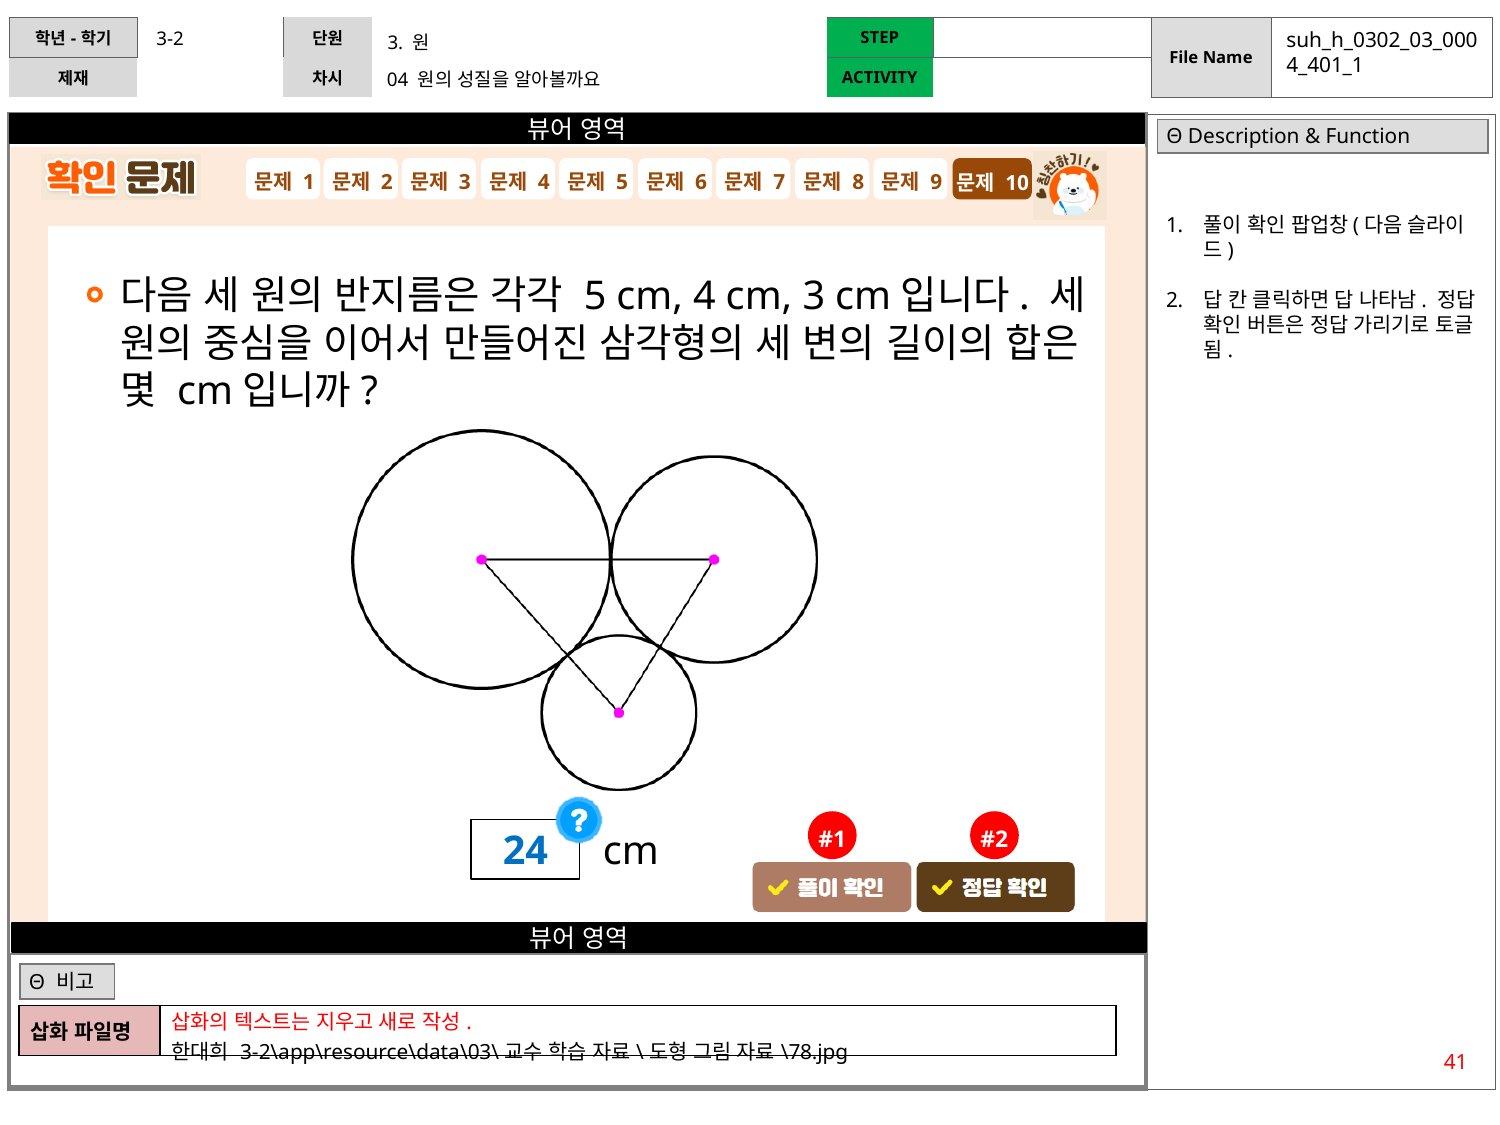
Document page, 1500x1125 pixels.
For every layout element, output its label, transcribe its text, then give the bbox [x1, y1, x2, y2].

table_header Θ Description & Function [1158, 120, 1487, 152]
text_box #1 [805, 809, 859, 857]
picture [1033, 151, 1107, 220]
picture [749, 858, 912, 914]
text_box 3. 원 [372, 23, 828, 48]
text_box suh_h_0302_03_0004_401_1 [1271, 18, 1500, 84]
picture [351, 429, 818, 792]
table_header 삽화의 텍스트는 지우고 새로 작성. 한대희 3-2\app\resource\data\03\교수 학습 자료\도형 그림 자료\78.jpg [161, 1006, 1115, 1055]
picture [82, 283, 104, 307]
table_header 삽화 파일명 [20, 1006, 159, 1055]
picture [41, 154, 201, 200]
text_box 04 원의 성질을 알아볼까요 [372, 60, 821, 96]
text_box cm [615, 819, 685, 880]
text_box 다음 세 원의 반지름은 각각 5 cm, 4 cm, 3 cm입니다. 세 원의 중심을 이어서 만들어진 삼각형의 세 변의 길이의 합은 몇 cm입니까? [105, 263, 1109, 421]
text_box 풀이 확인 팝업창(다음 슬라이드) 답 칸 클릭하면 답 나타남. 정답 확인 버튼은 정답 가리기로 토글 됨. [1151, 179, 1500, 369]
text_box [239, 148, 1052, 200]
text_box 3-2 [141, 18, 284, 55]
text_box #2 [968, 809, 1021, 855]
picture [915, 858, 1078, 913]
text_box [470, 790, 610, 880]
